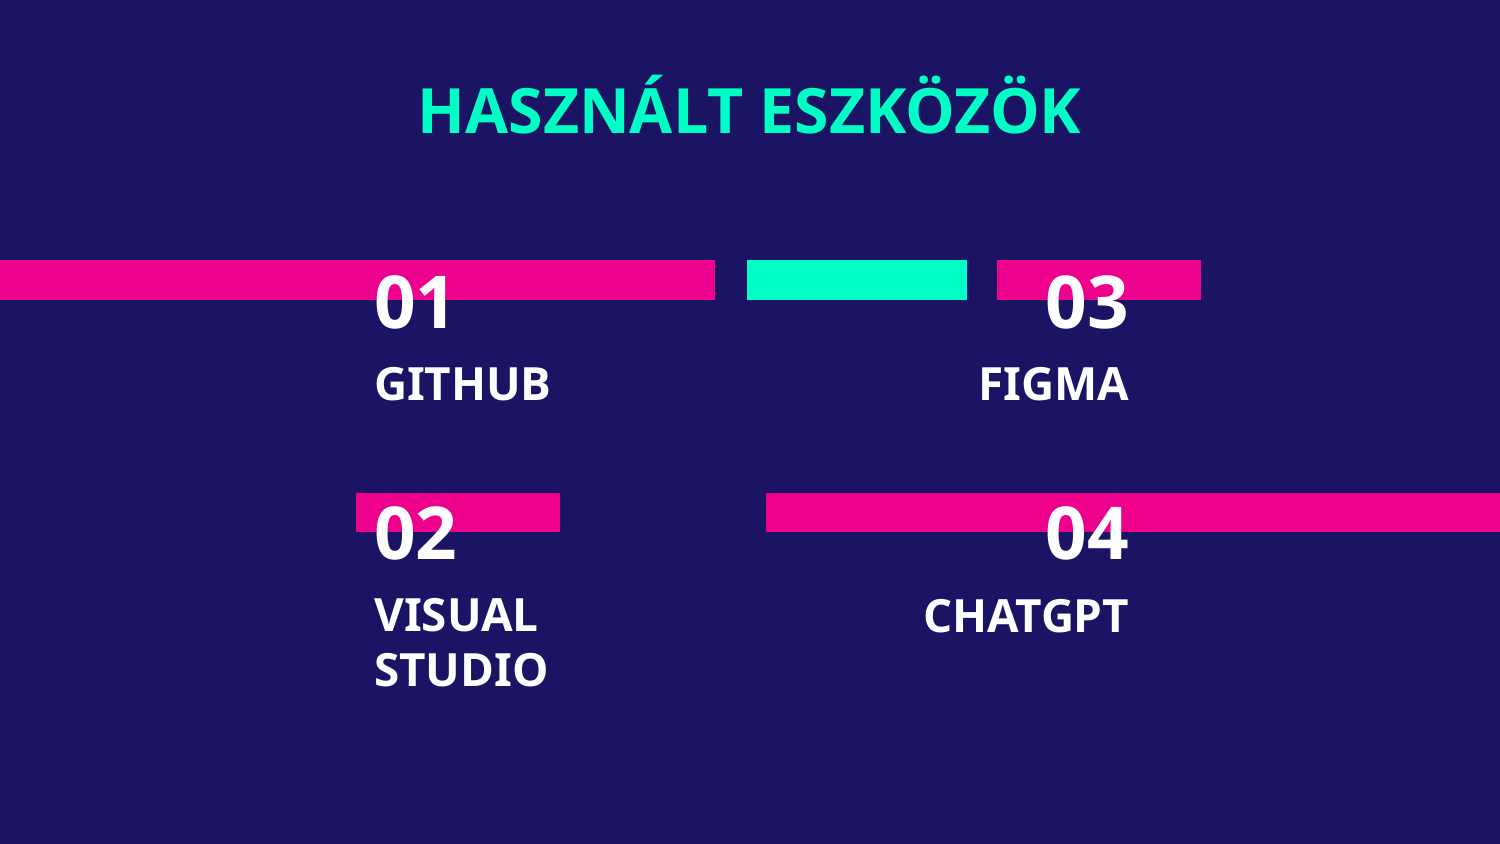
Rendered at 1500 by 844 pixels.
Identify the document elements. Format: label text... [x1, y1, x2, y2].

title 02 [359, 534, 715, 574]
subtitle FIGMA [789, 354, 1145, 425]
title HASZNÁLT ESZKÖZÖK [209, 56, 1291, 166]
subtitle GITHUB [359, 354, 715, 425]
title 03 [789, 303, 1145, 343]
title 01 [359, 303, 715, 343]
subtitle VISUAL STUDIO [359, 586, 715, 656]
subtitle CHATGPT [789, 586, 1145, 657]
title 04 [789, 534, 1145, 574]
